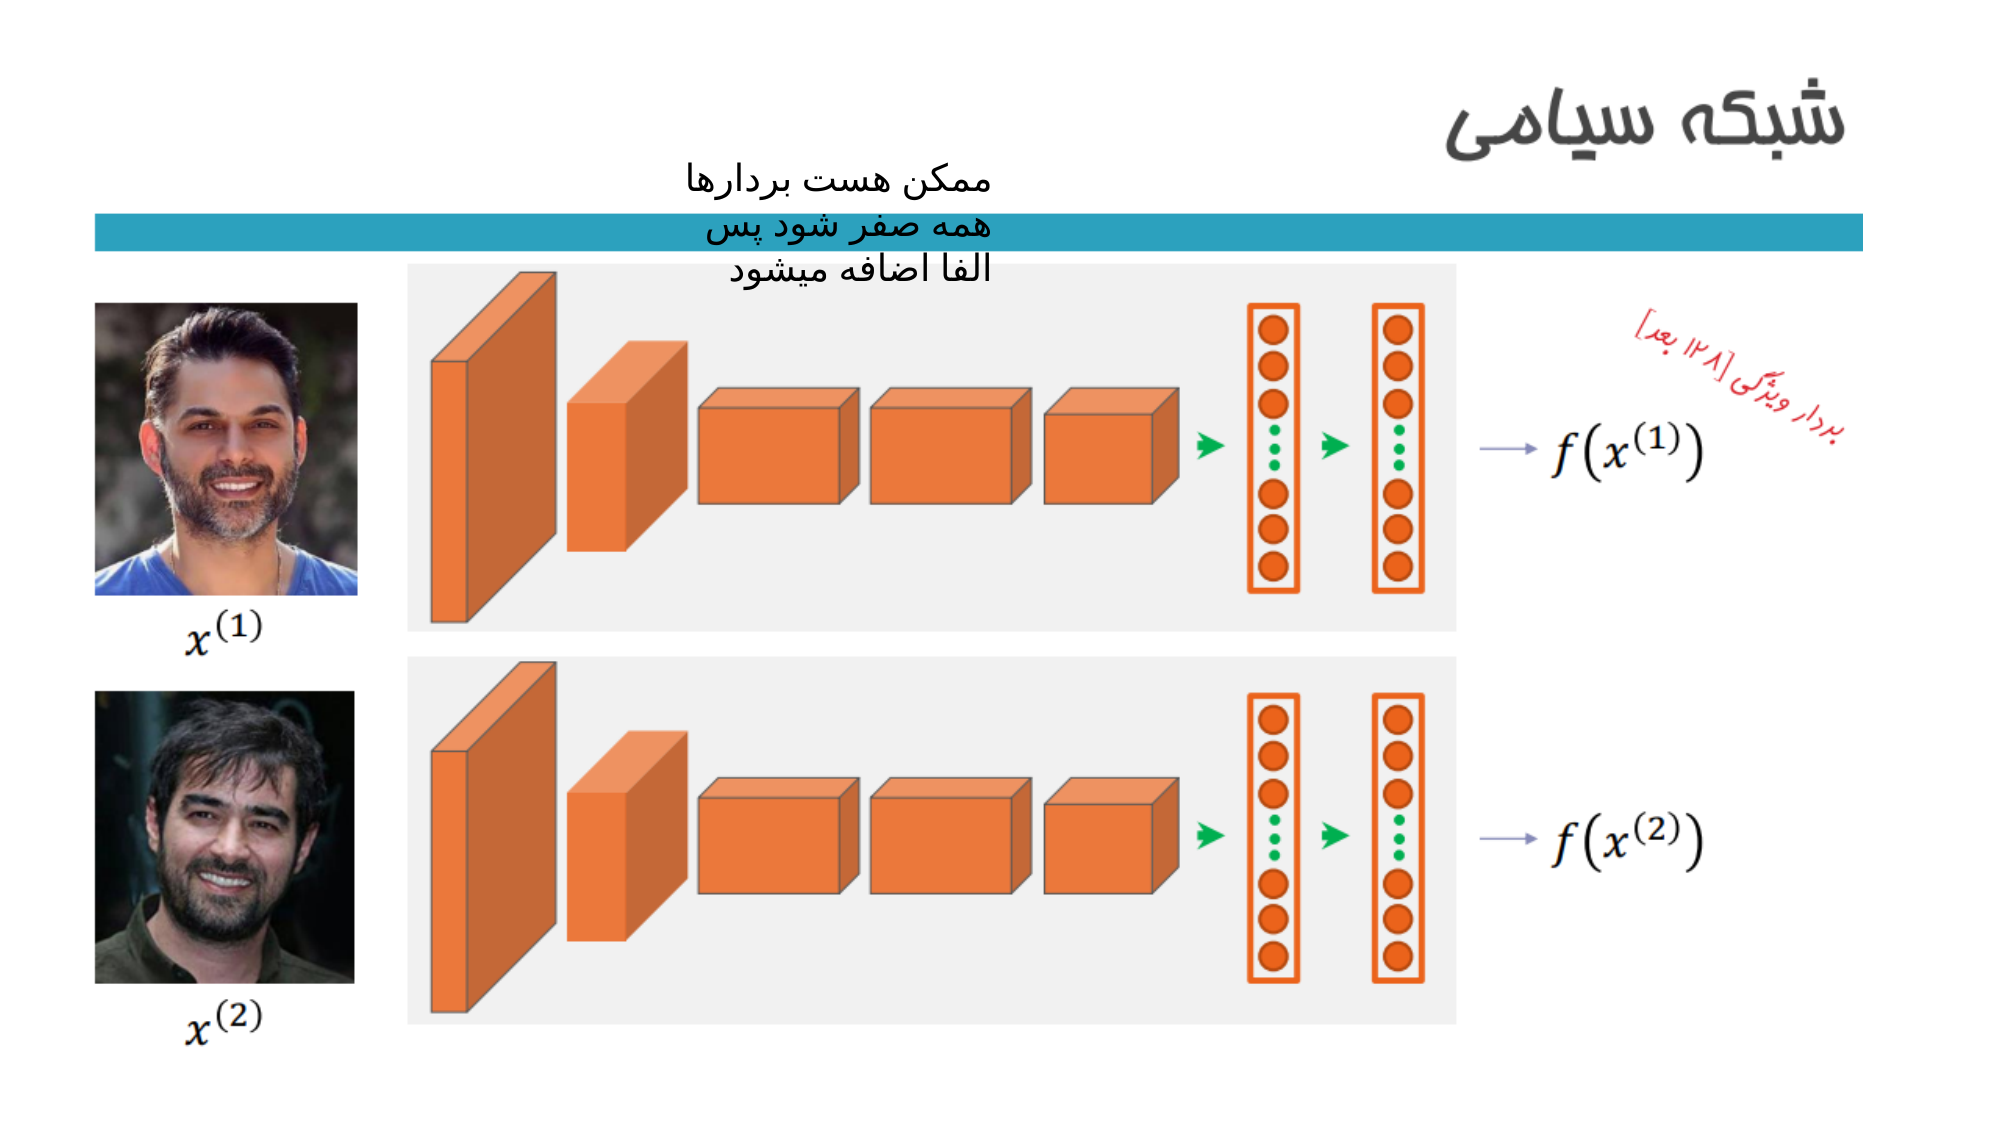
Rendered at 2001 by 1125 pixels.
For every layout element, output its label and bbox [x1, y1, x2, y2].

picture [88, 59, 1863, 1056]
